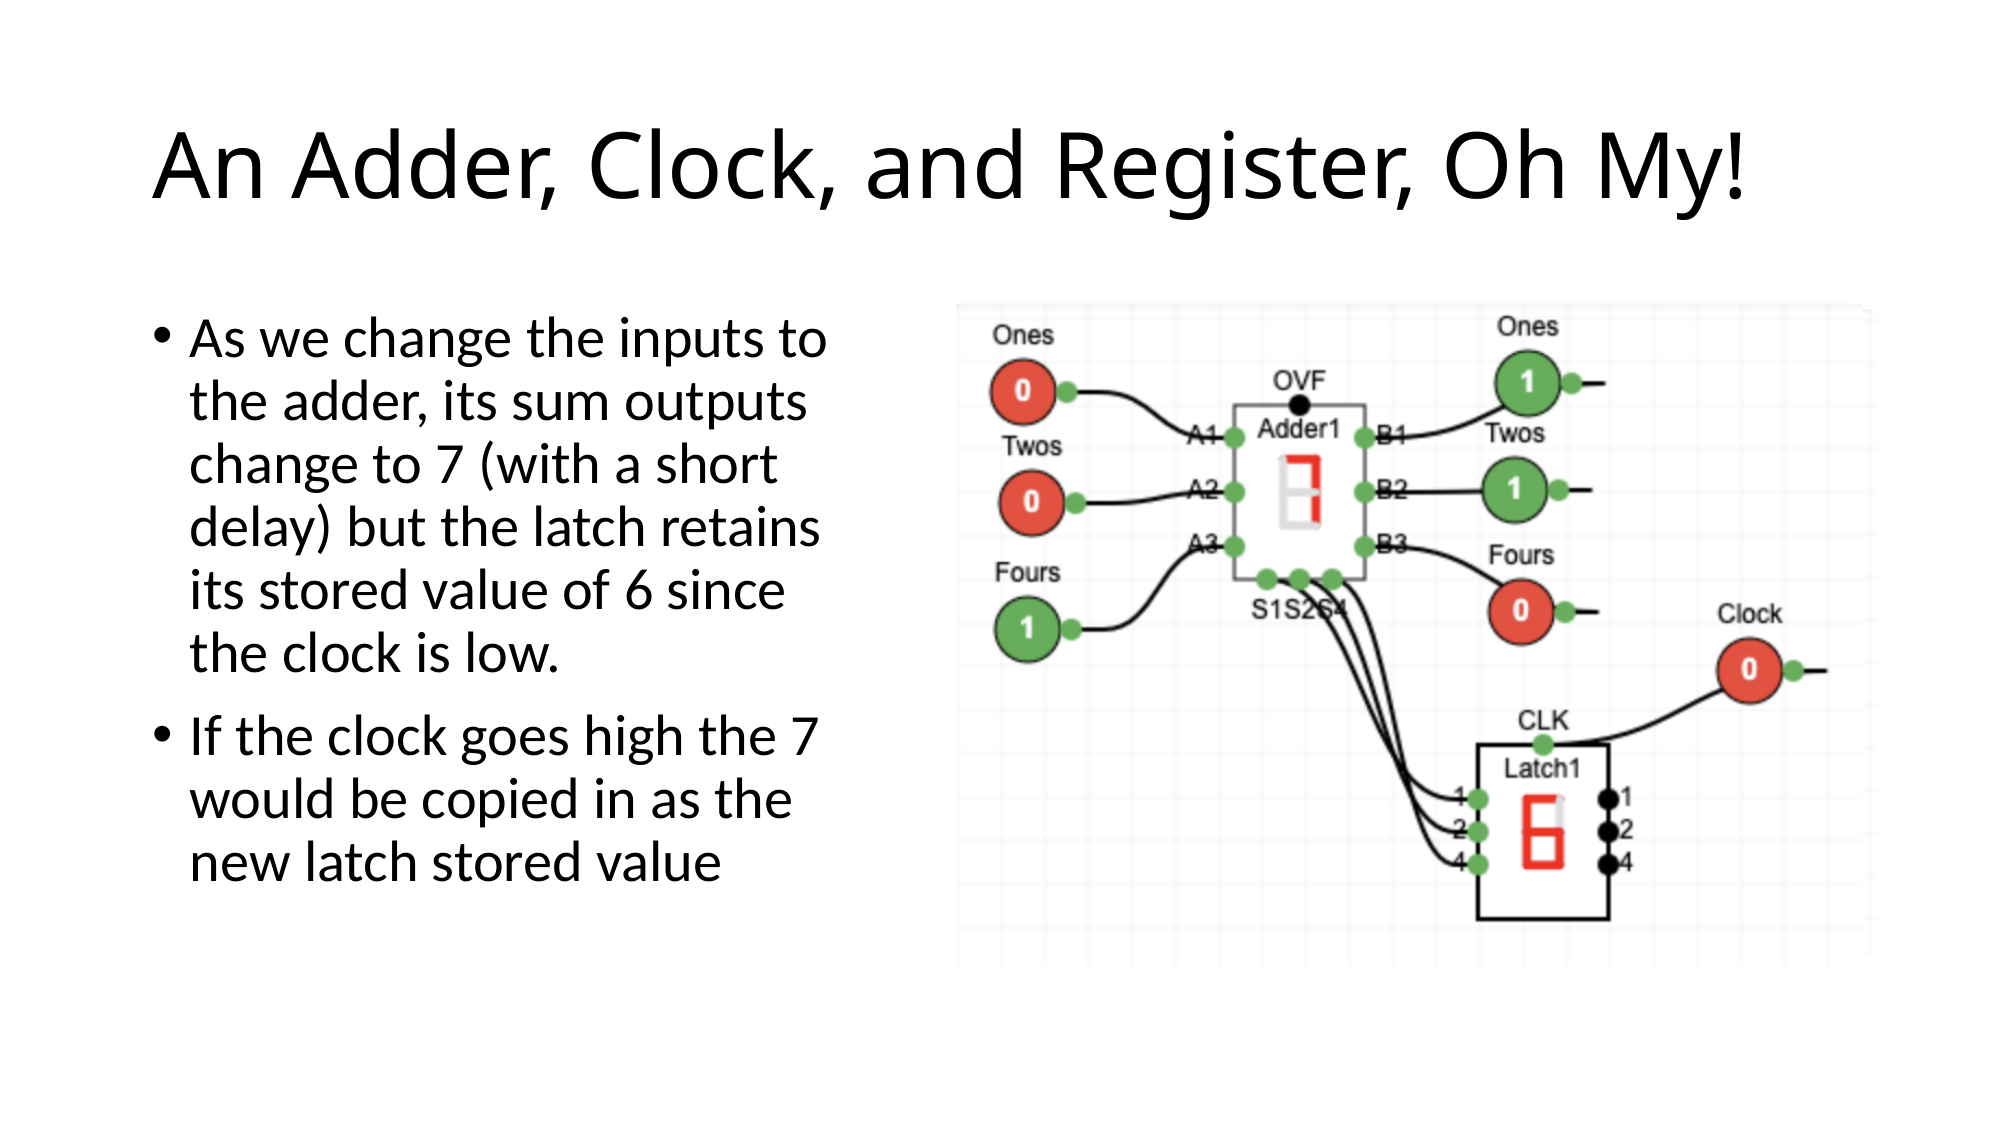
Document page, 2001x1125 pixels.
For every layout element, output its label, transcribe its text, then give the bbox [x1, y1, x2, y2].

list As we change the inputs to the adder, its sum outputs change to 7 (with a short delay) but the latch retains its stored value of 6 since the clock is low. If the clock goes high the 7 would be copied in as the new latch stored value [137, 299, 888, 925]
picture [956, 301, 1878, 966]
title An Adder, Clock, and Register, Oh My! [137, 59, 1863, 278]
